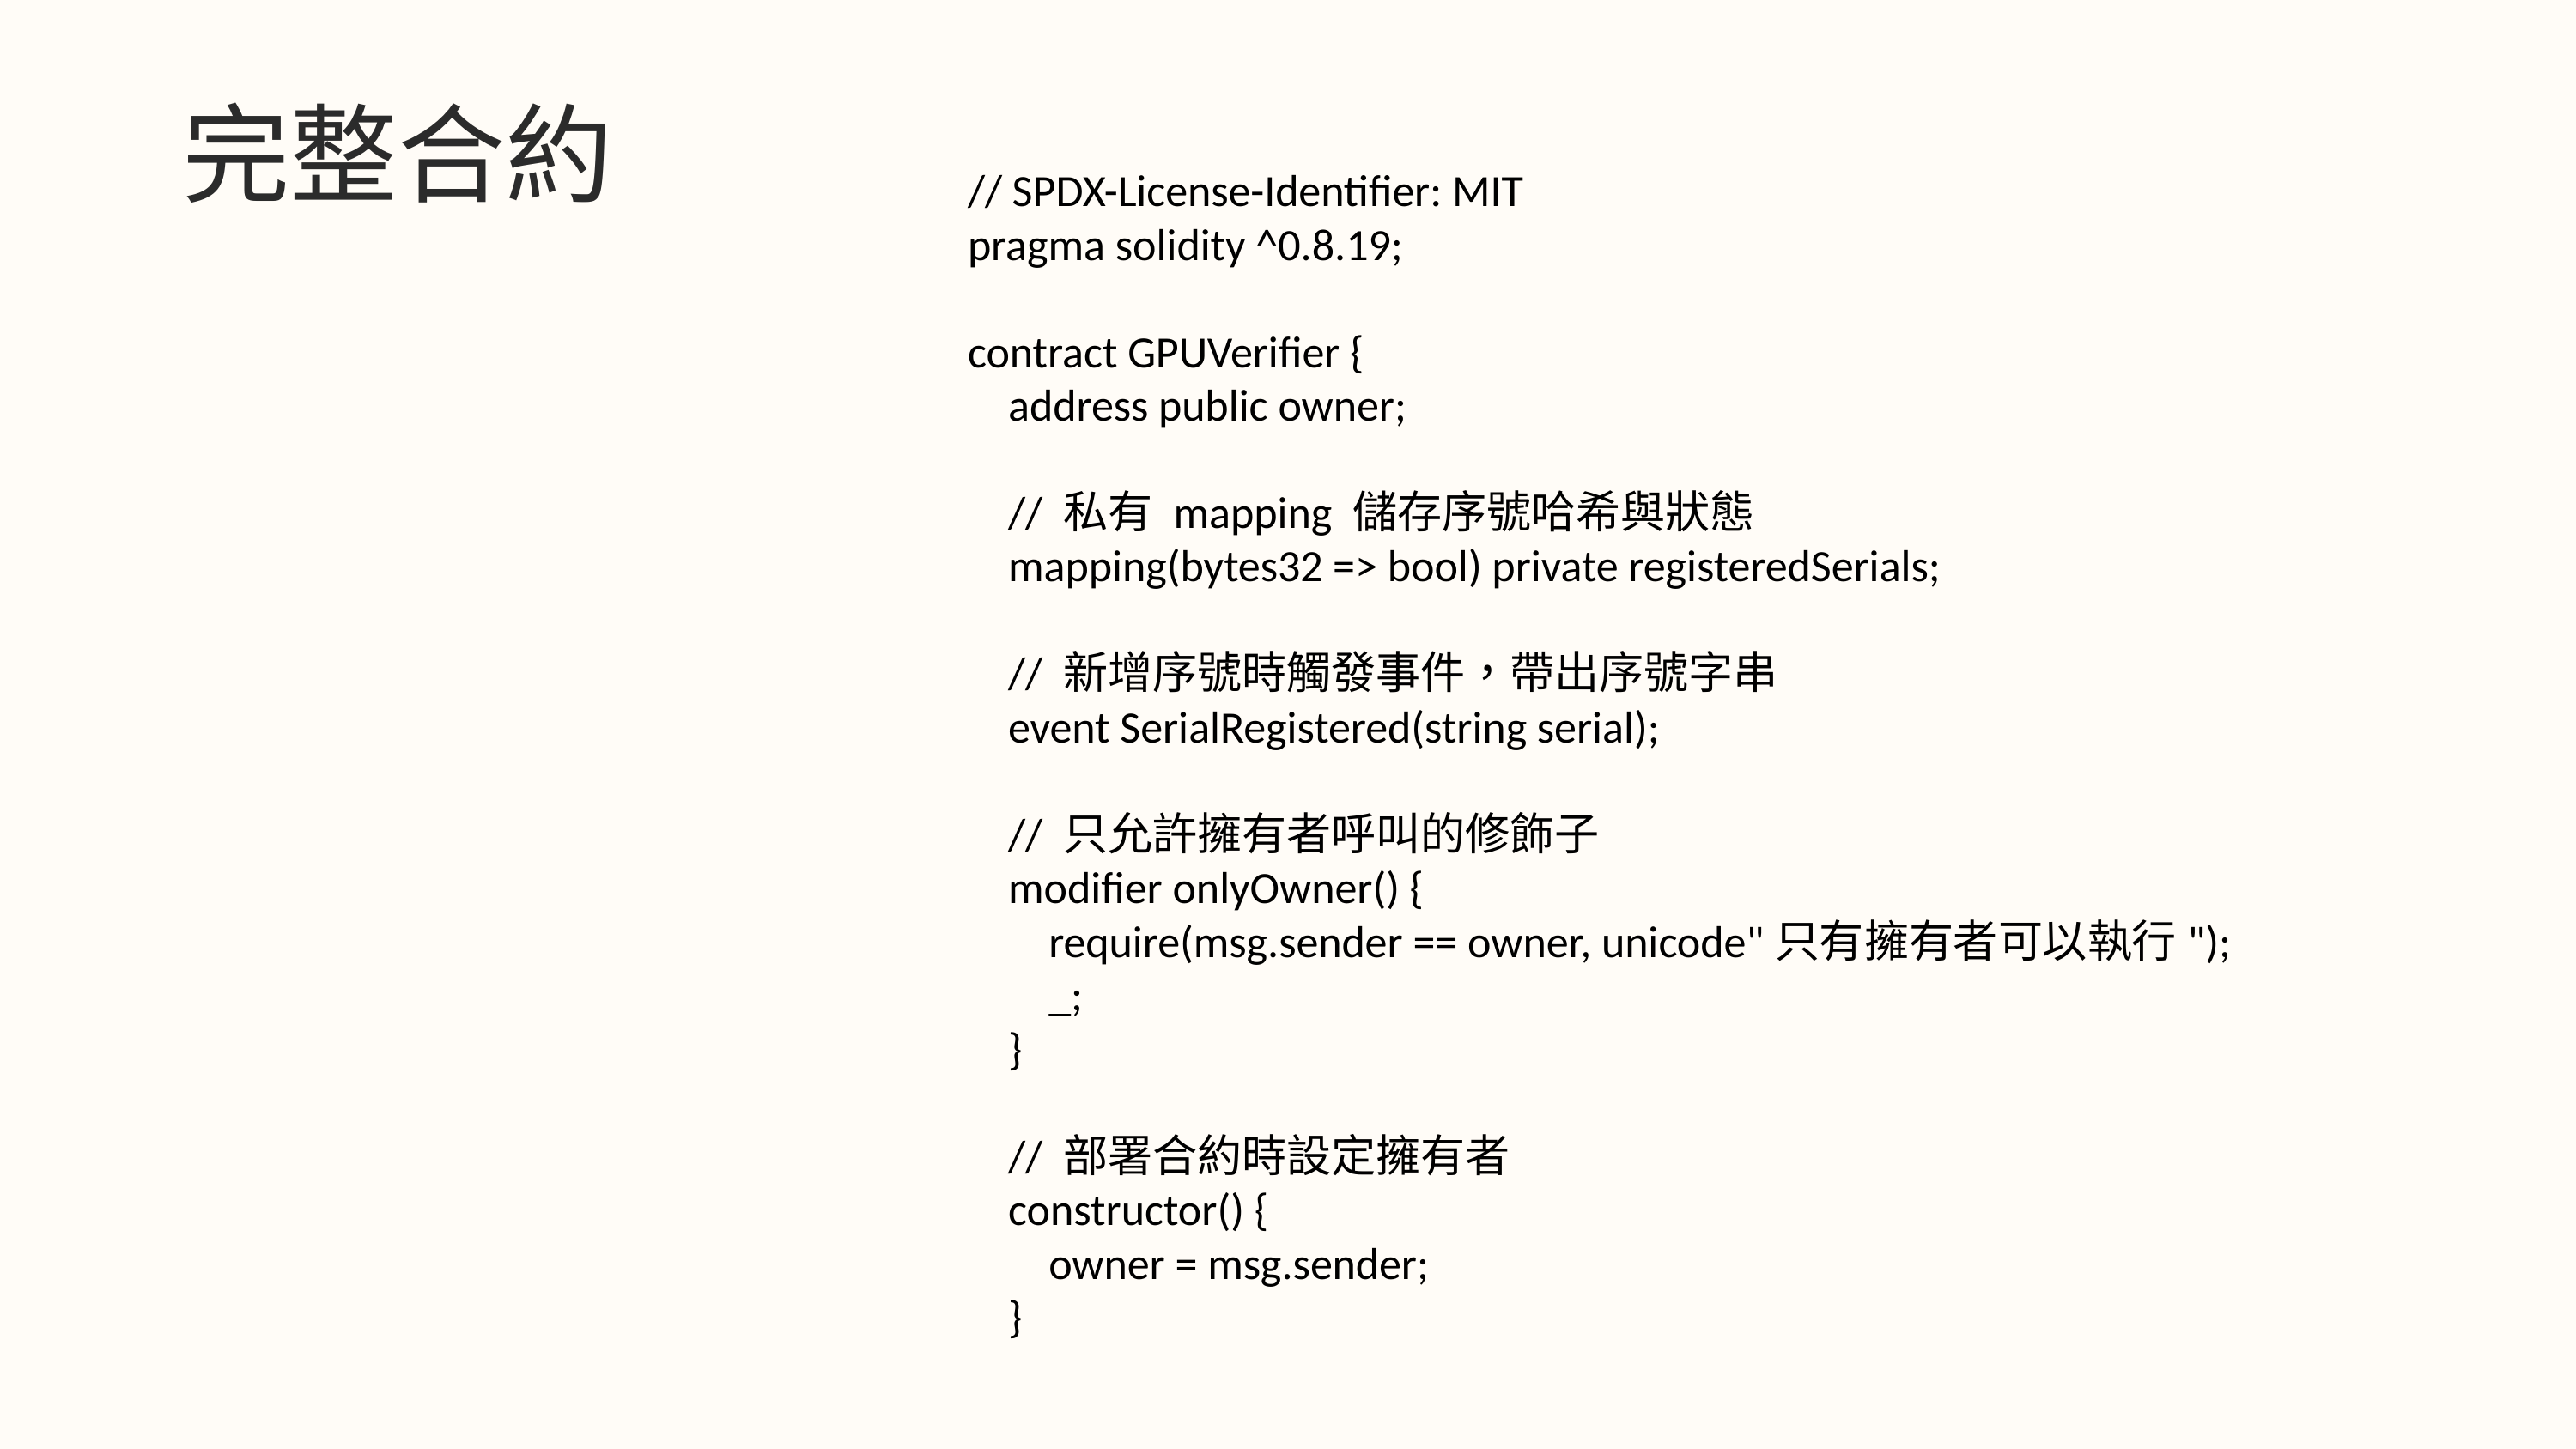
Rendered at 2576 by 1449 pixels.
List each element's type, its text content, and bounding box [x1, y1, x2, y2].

text_box // SPDX-License-Identifier: MIT pragma solidity ^0.8.19; contract GPUVerifier { address public owner; // 私有 mapping 儲存序號哈希與狀態 mapping(bytes32 => bool) private registeredSerials; // 新增序號時觸發事件，帶出序號字串 event SerialRegistered(string serial); // 只允許擁有者呼叫的修飾子 modifier onlyOwner() { require(msg.sender == owner, unicode"只有擁有者可以執行"); _; } // 部署合約時設定擁有者 constructor() { owner = msg.sender; } [955, 155, 2350, 1349]
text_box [182, 90, 1914, 307]
